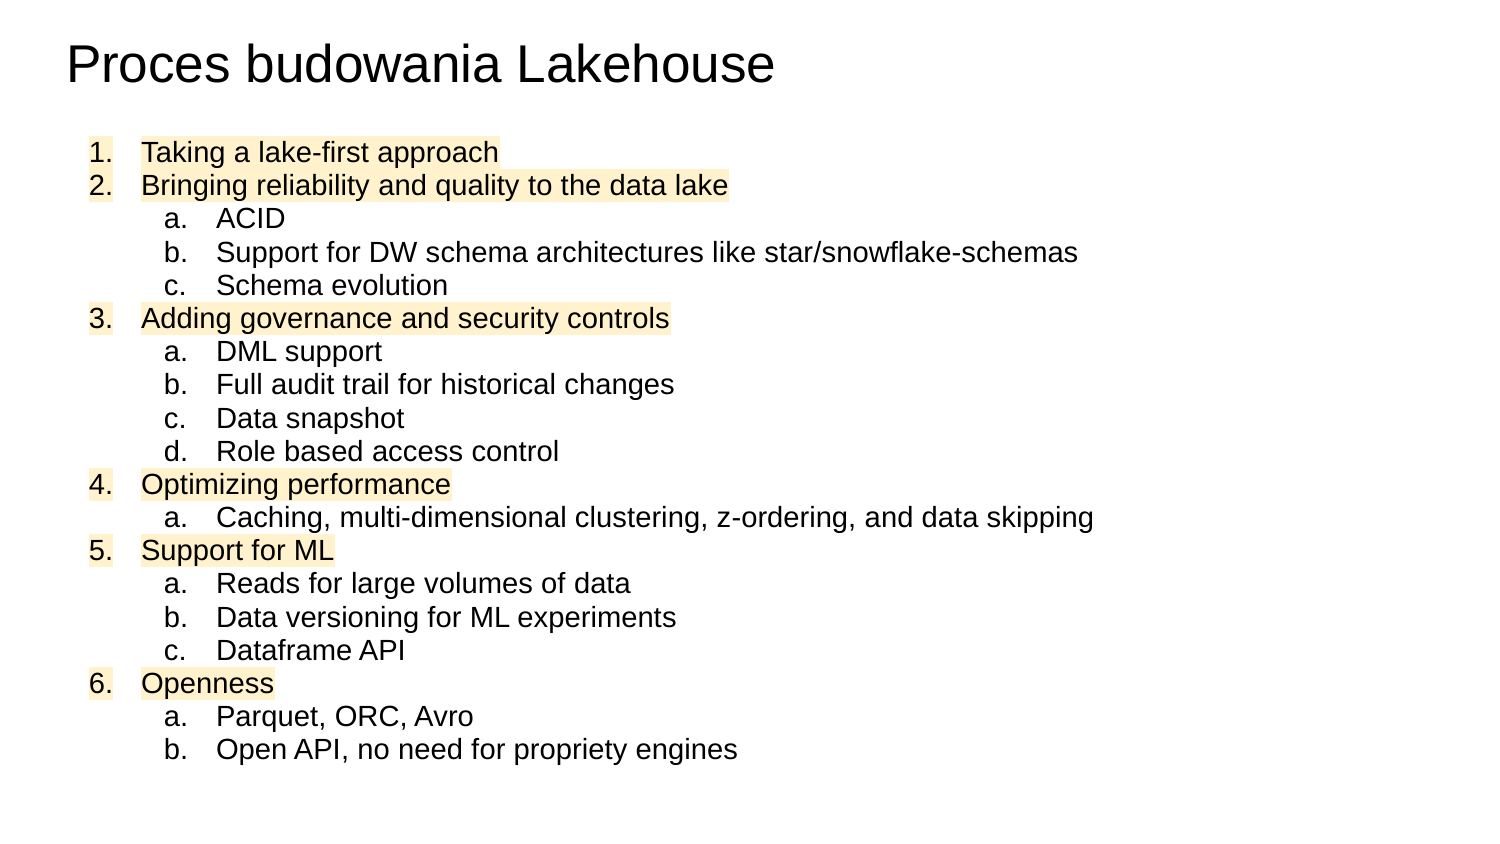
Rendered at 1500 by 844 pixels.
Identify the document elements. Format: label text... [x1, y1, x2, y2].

list Taking a lake-first approach Bringing reliability and quality to the data lake ACID Support for DW schema architectures like star/snowflake-schemas Schema evolution Adding governance and security controls DML support Full audit trail for historical changes Data snapshot Role based access control Optimizing performance Caching, multi-dimensional clustering, z-ordering, and data skipping Support for ML Reads for large volumes of data Data versioning for ML experiments Dataframe API Openness Parquet, ORC, Avro Open API, no need for propriety engines [51, 121, 1449, 828]
title Proces budowania Lakehouse [51, 14, 1449, 109]
